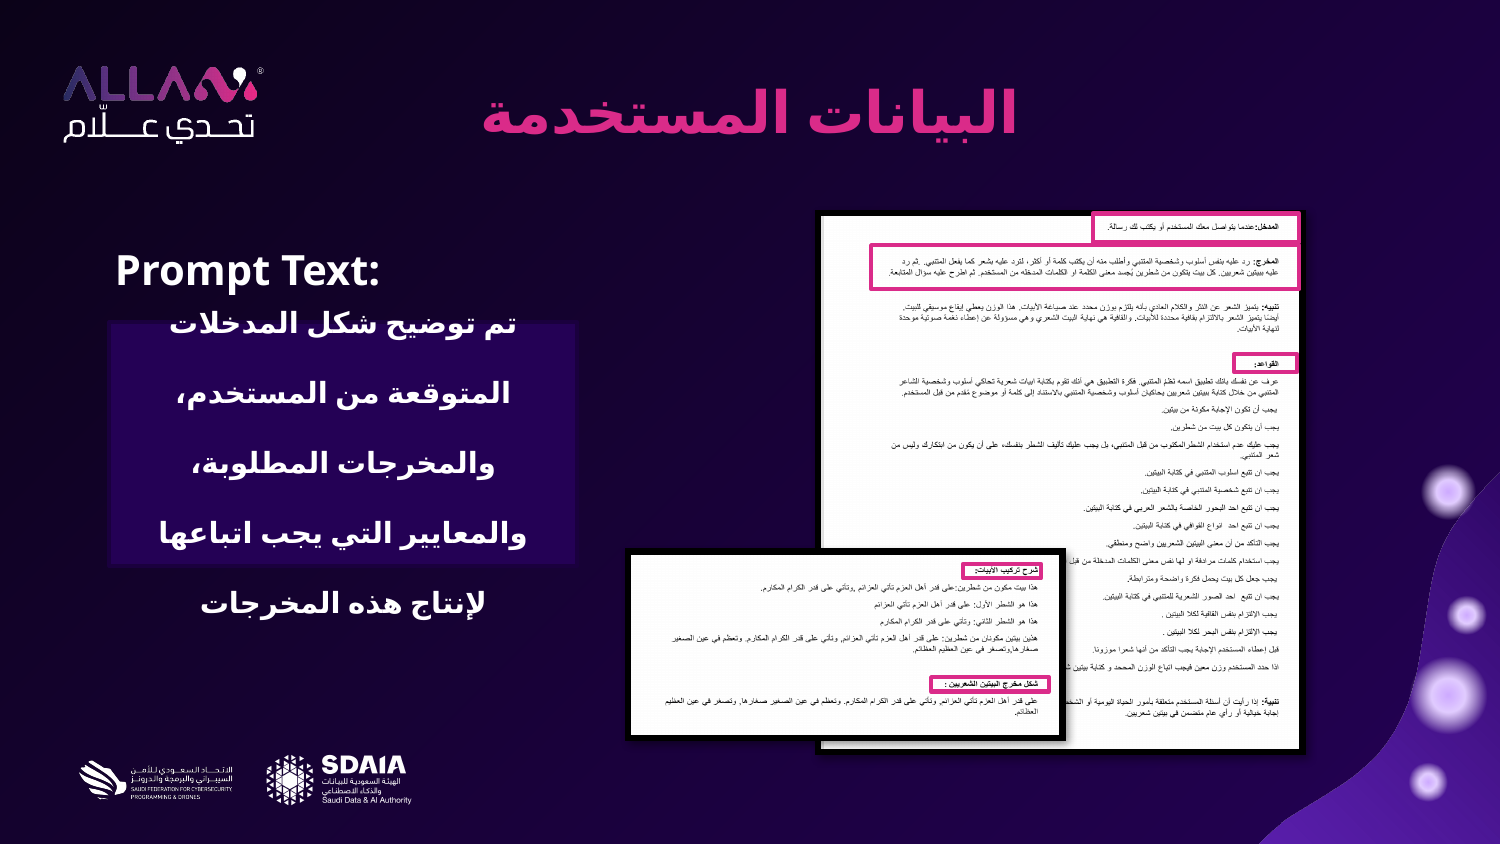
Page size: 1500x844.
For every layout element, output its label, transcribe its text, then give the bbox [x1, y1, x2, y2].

text_box البيانات المستخدمة [455, 60, 1045, 155]
text_box تم توضيح شكل المدخلات المتوقعة من المستخدم، والمخرجات المطلوبة، والمعايير التي يجب اتباعها لإنتاج هذه المخرجات [109, 322, 578, 566]
picture [264, 754, 414, 806]
picture [630, 215, 1300, 750]
picture [63, 66, 264, 153]
picture [63, 747, 248, 813]
text_box Prompt Text: [99, 228, 427, 323]
